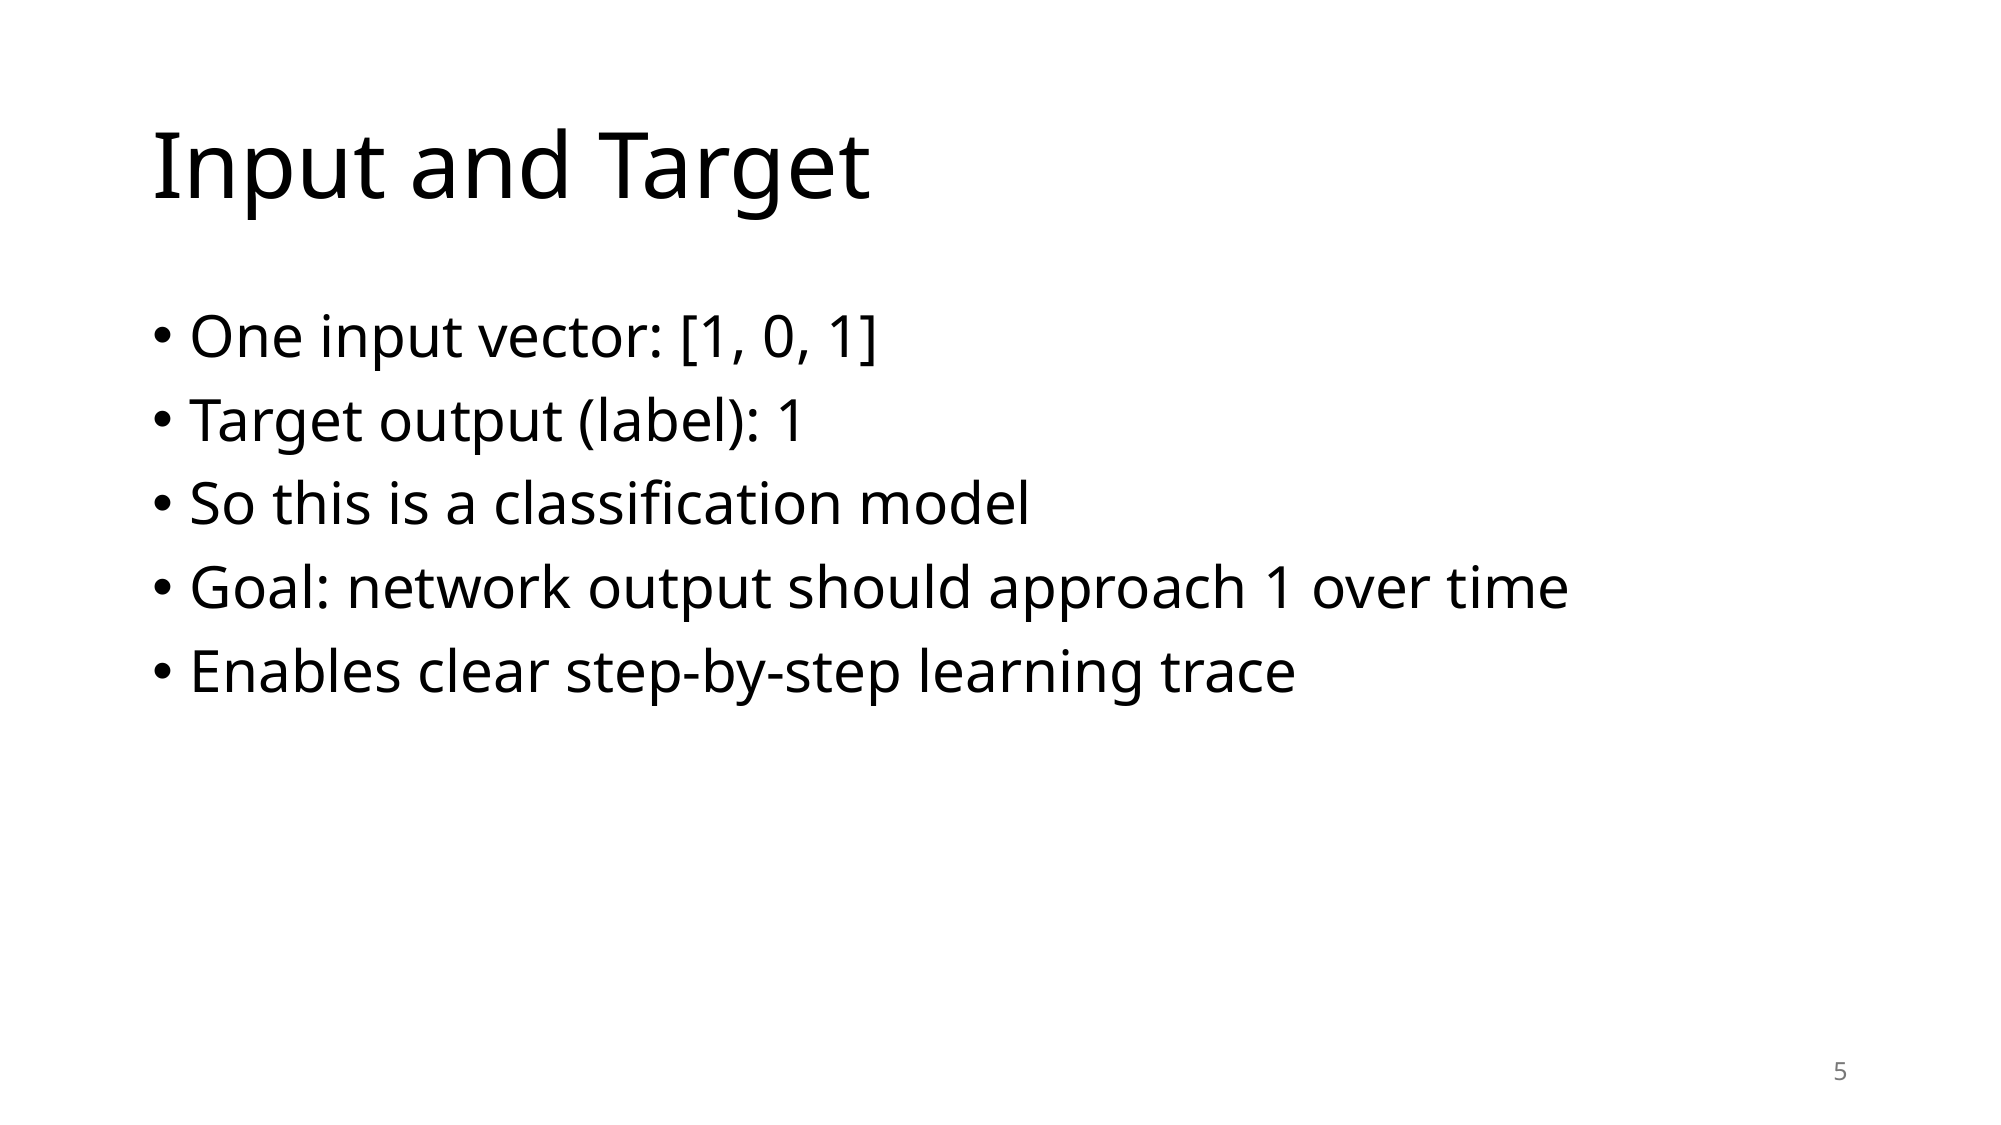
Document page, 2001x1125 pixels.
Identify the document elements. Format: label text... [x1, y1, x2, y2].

title Input and Target [137, 59, 1863, 278]
slide_number 5 [1412, 1042, 1863, 1103]
list One input vector: [1, 0, 1] Target output (label): 1 So this is a classification model Goal: network output should approach 1 over time Enables clear step-by-step learning trace [137, 299, 1863, 1014]
